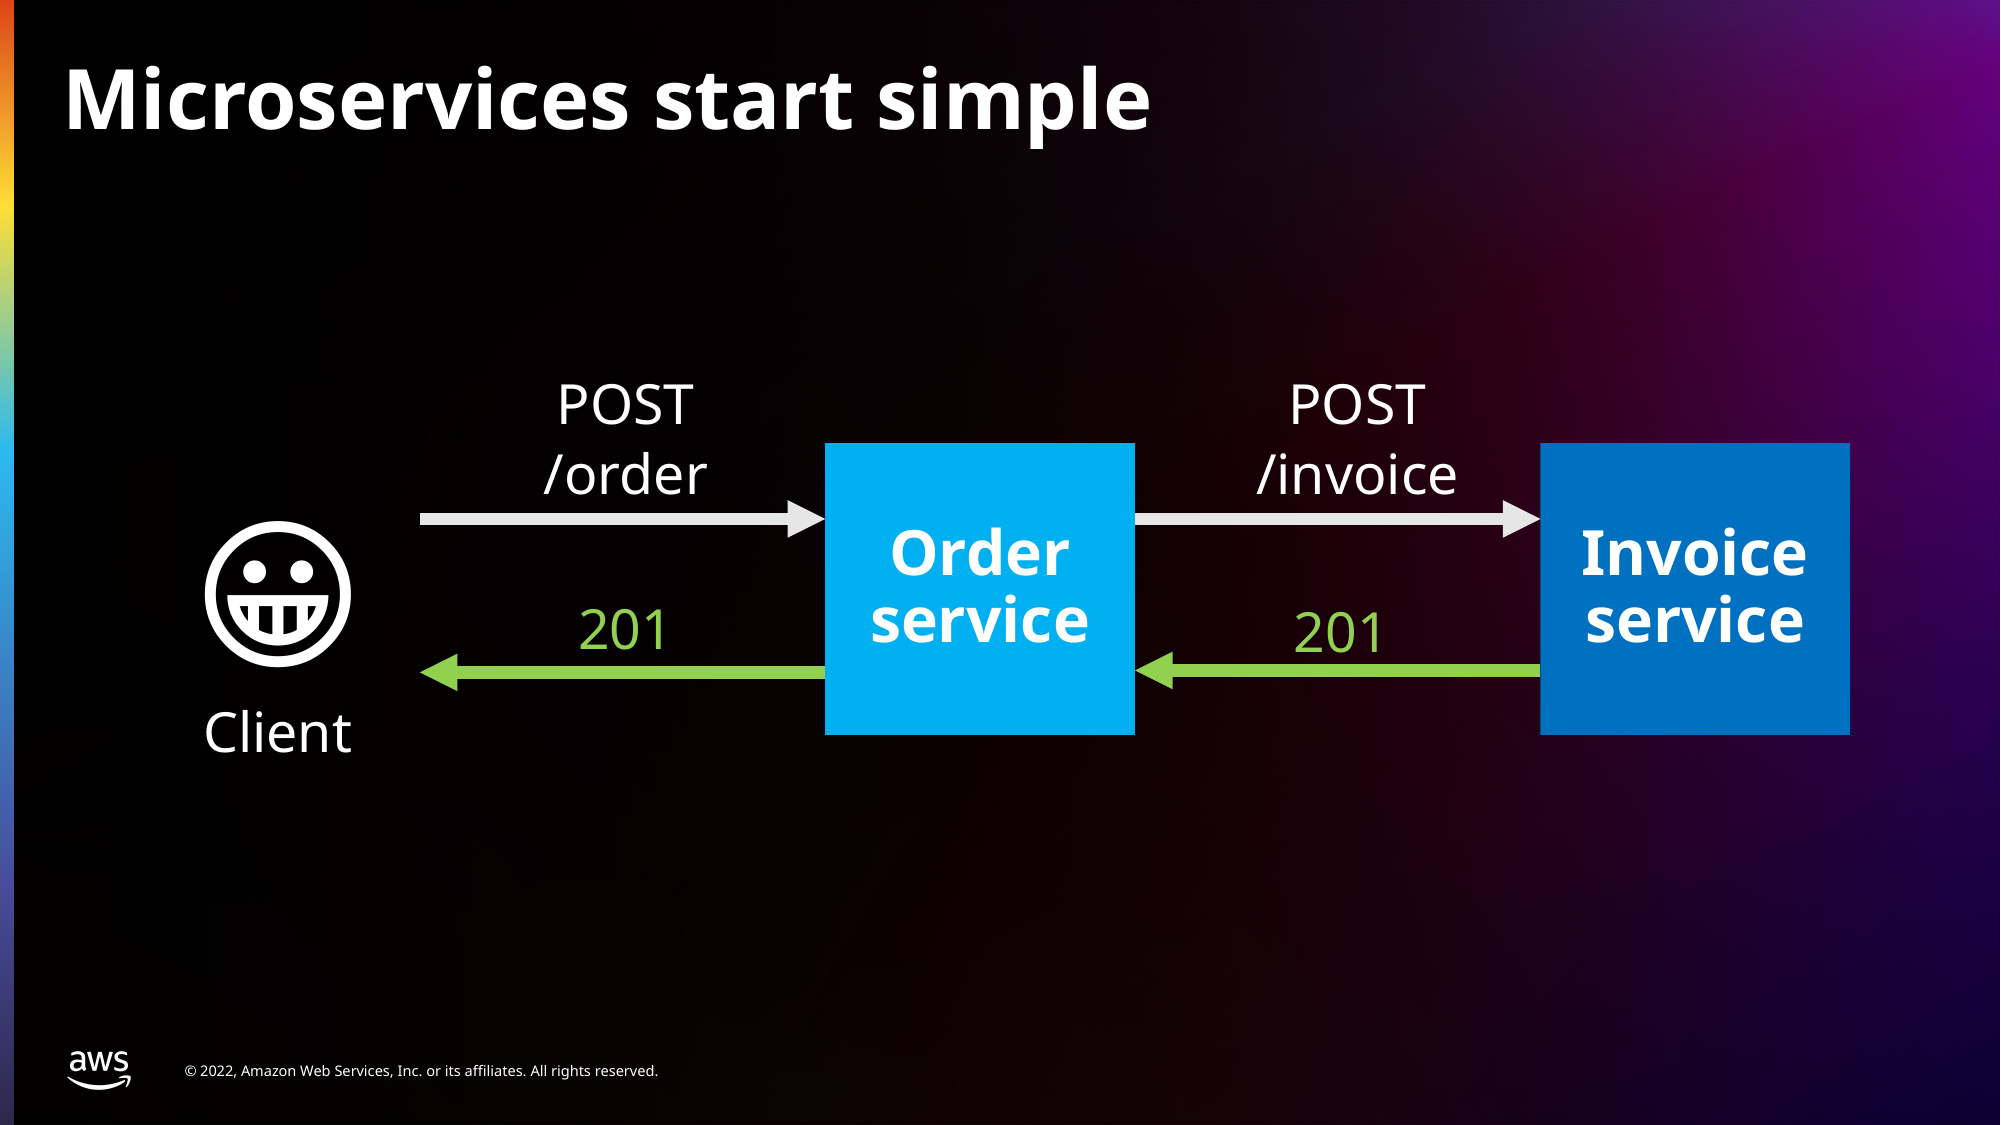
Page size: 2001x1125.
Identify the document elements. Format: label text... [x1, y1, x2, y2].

text_box 😀 [176, 481, 380, 897]
text_box Invoice service [1540, 443, 1851, 735]
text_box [1135, 584, 1541, 687]
text_box Order service [825, 443, 1136, 735]
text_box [1135, 356, 1541, 529]
title Microservices start simple [62, 50, 1938, 156]
picture [0, 0, 2000, 1125]
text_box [419, 581, 826, 685]
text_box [419, 356, 826, 529]
